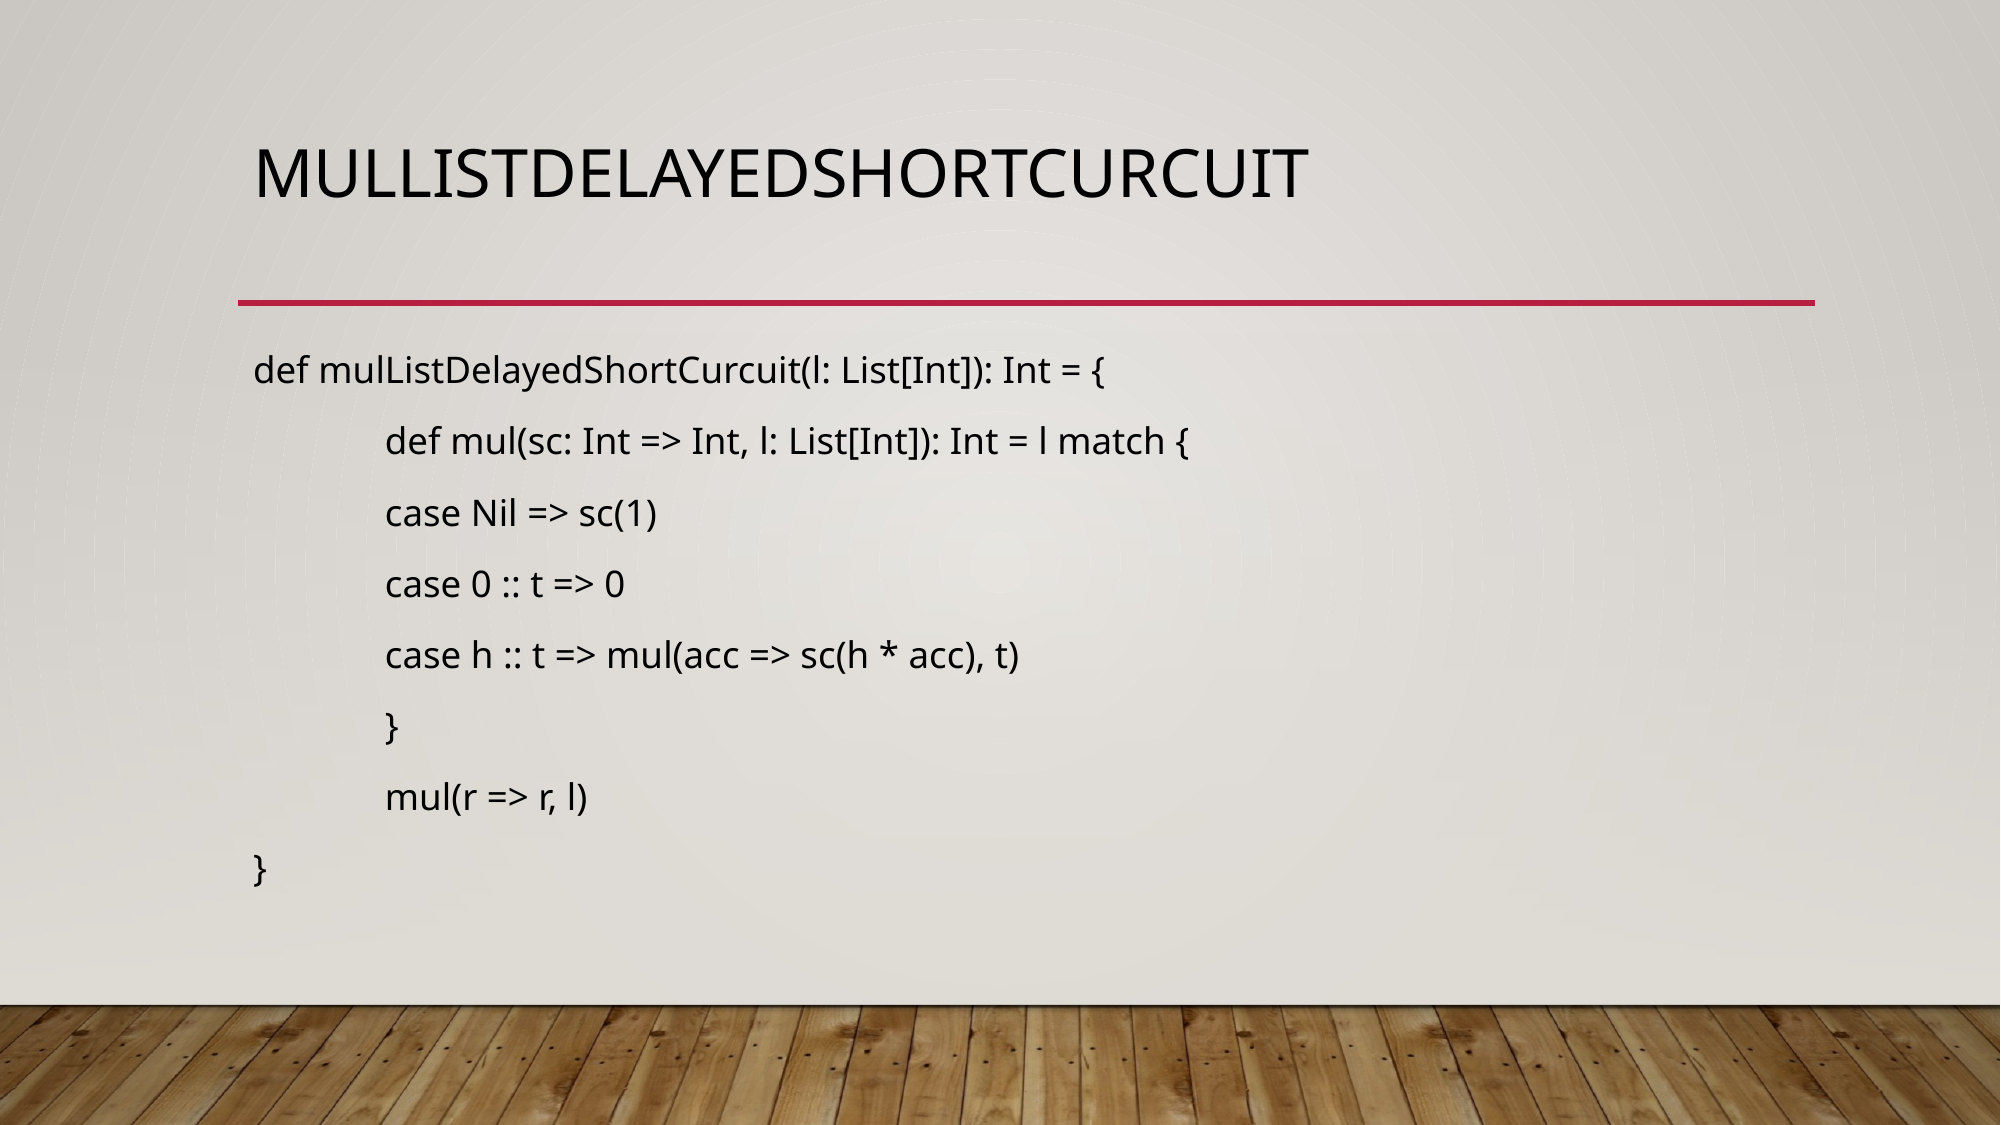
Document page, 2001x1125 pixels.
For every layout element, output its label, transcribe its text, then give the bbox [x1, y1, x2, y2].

title mulListDelayedShortCurcuit [238, 131, 1814, 305]
picture [0, 1005, 2000, 1125]
list def mulListDelayedShortCurcuit(l: List[Int]): Int = { def mul(sc: Int => Int, l: List[Int]): Int = l match { case Nil => sc(1) case 0 :: t => 0 case h :: t => mul(acc => sc(h * acc), t) } mul(r => r, l) } [238, 330, 1814, 897]
